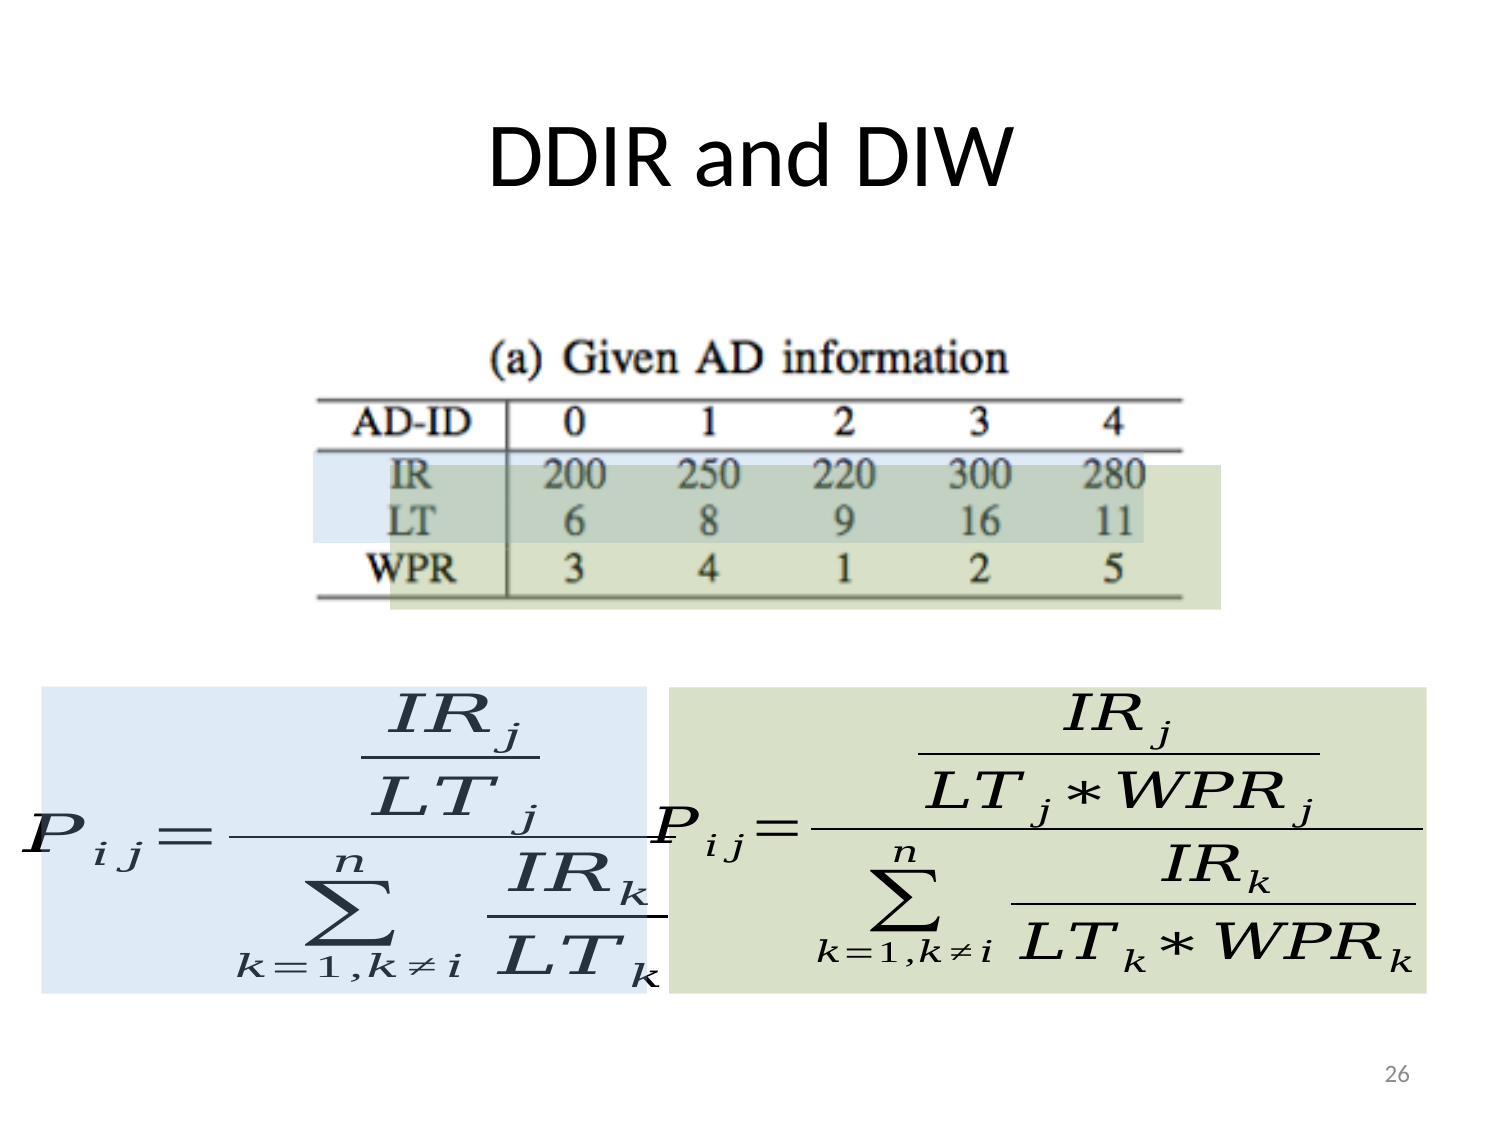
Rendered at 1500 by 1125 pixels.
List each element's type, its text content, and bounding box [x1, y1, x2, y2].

picture [280, 317, 1224, 613]
slide_number 26 [1074, 1042, 1425, 1103]
title DDIR and DIW [76, 56, 1427, 244]
text_box [39, 685, 649, 996]
text_box [667, 685, 1429, 996]
